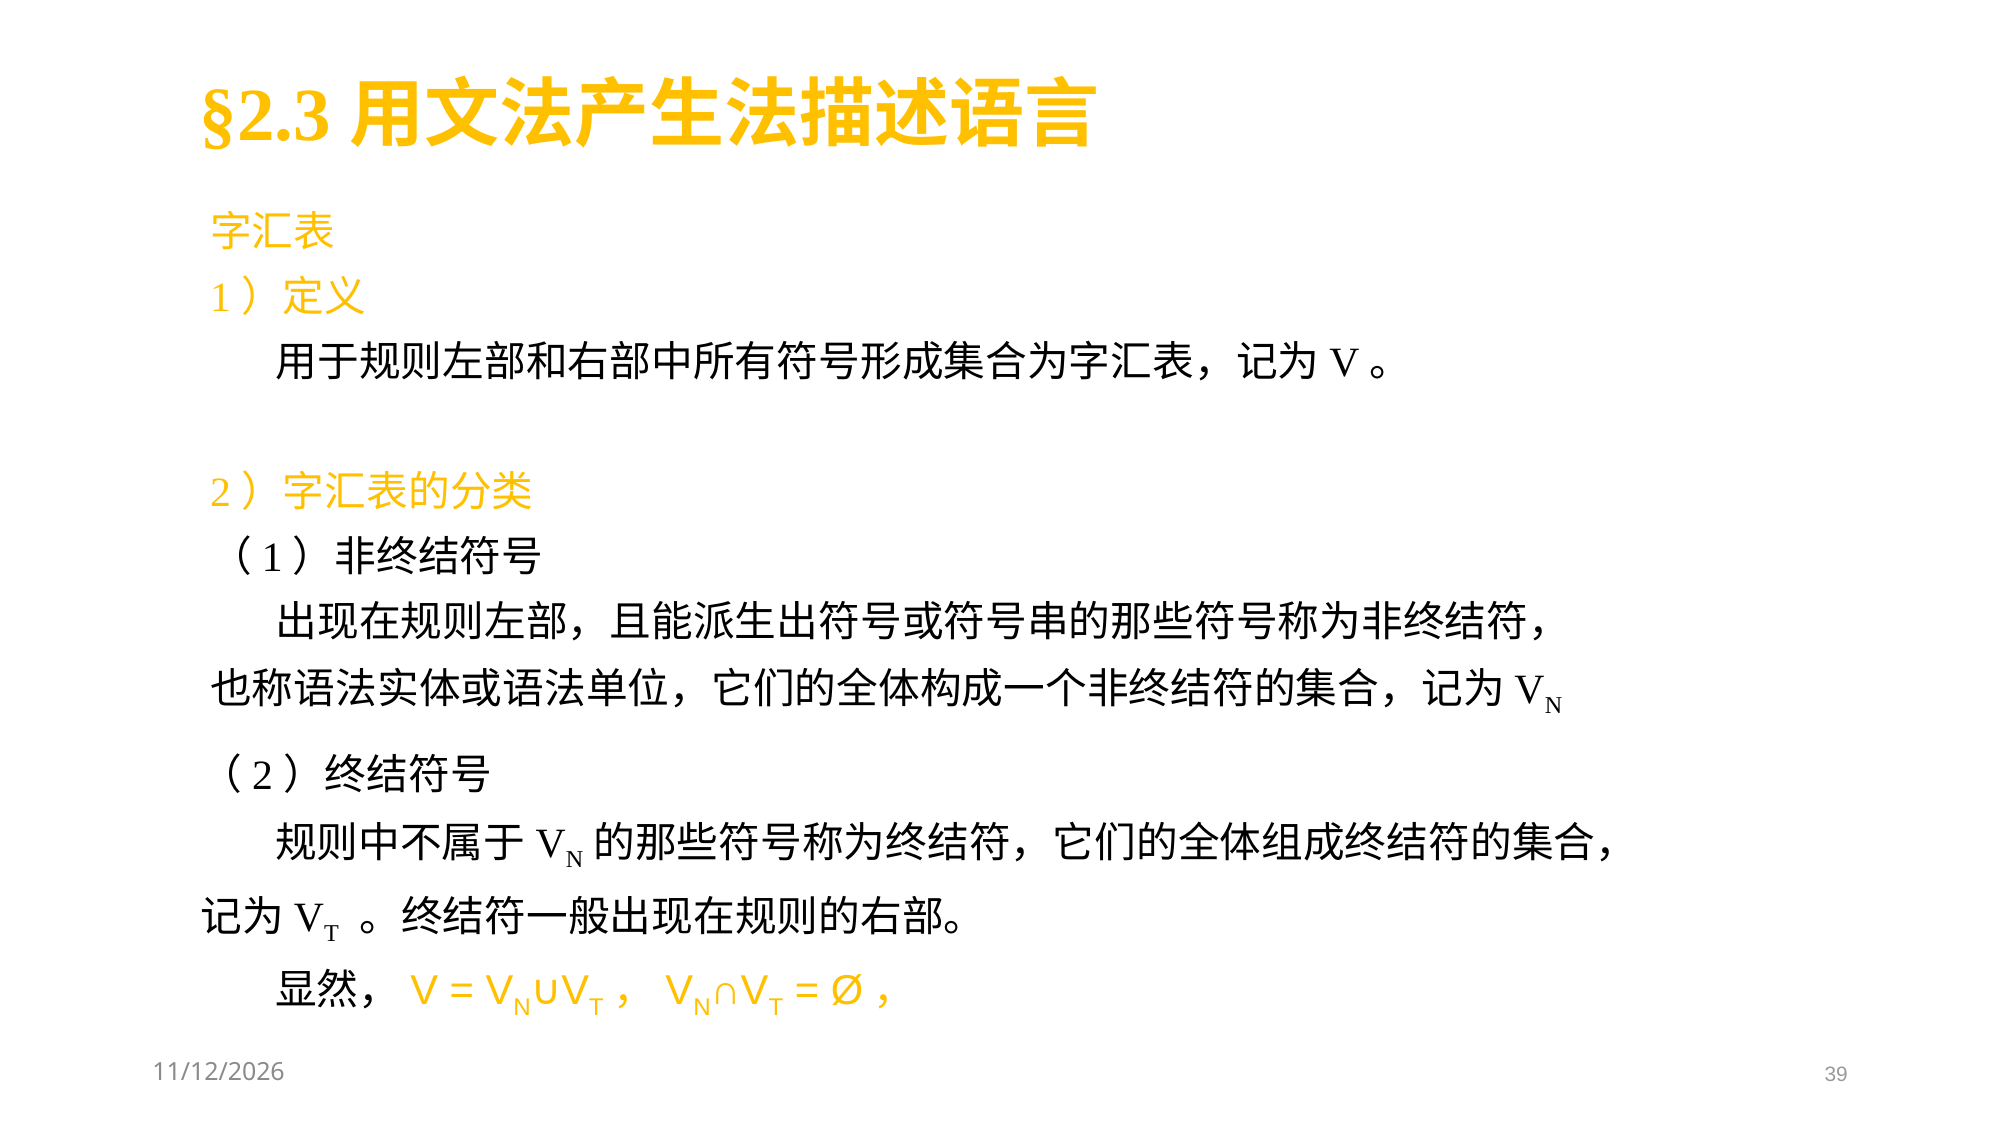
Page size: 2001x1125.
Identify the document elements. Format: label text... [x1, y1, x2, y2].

text_box §2.3用文法产生法描述语言 [179, 39, 1630, 289]
slide_number 39 [1412, 1042, 1863, 1103]
text_box 字汇表 1）定义 用于规则左部和右部中所有符号形成集合为字汇表，记为V。 2）字汇表的分类 （1）非终结符号 出现在规则左部，且能派生出符号或符号串的那些符号称为非终结符，也称语法实体或语法单位，它们的全体构成一个非终结符的集合，记为VN [195, 289, 1613, 726]
text_box （2）终结符号 规则中不属于VN的那些符号称为终结符，它们的全体组成终结符的集合，记为VT 。终结符一般出现在规则的右部。 显然，V = VN∪VT，VN∩VT = Ø， [185, 726, 1613, 1028]
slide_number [137, 1042, 588, 1103]
